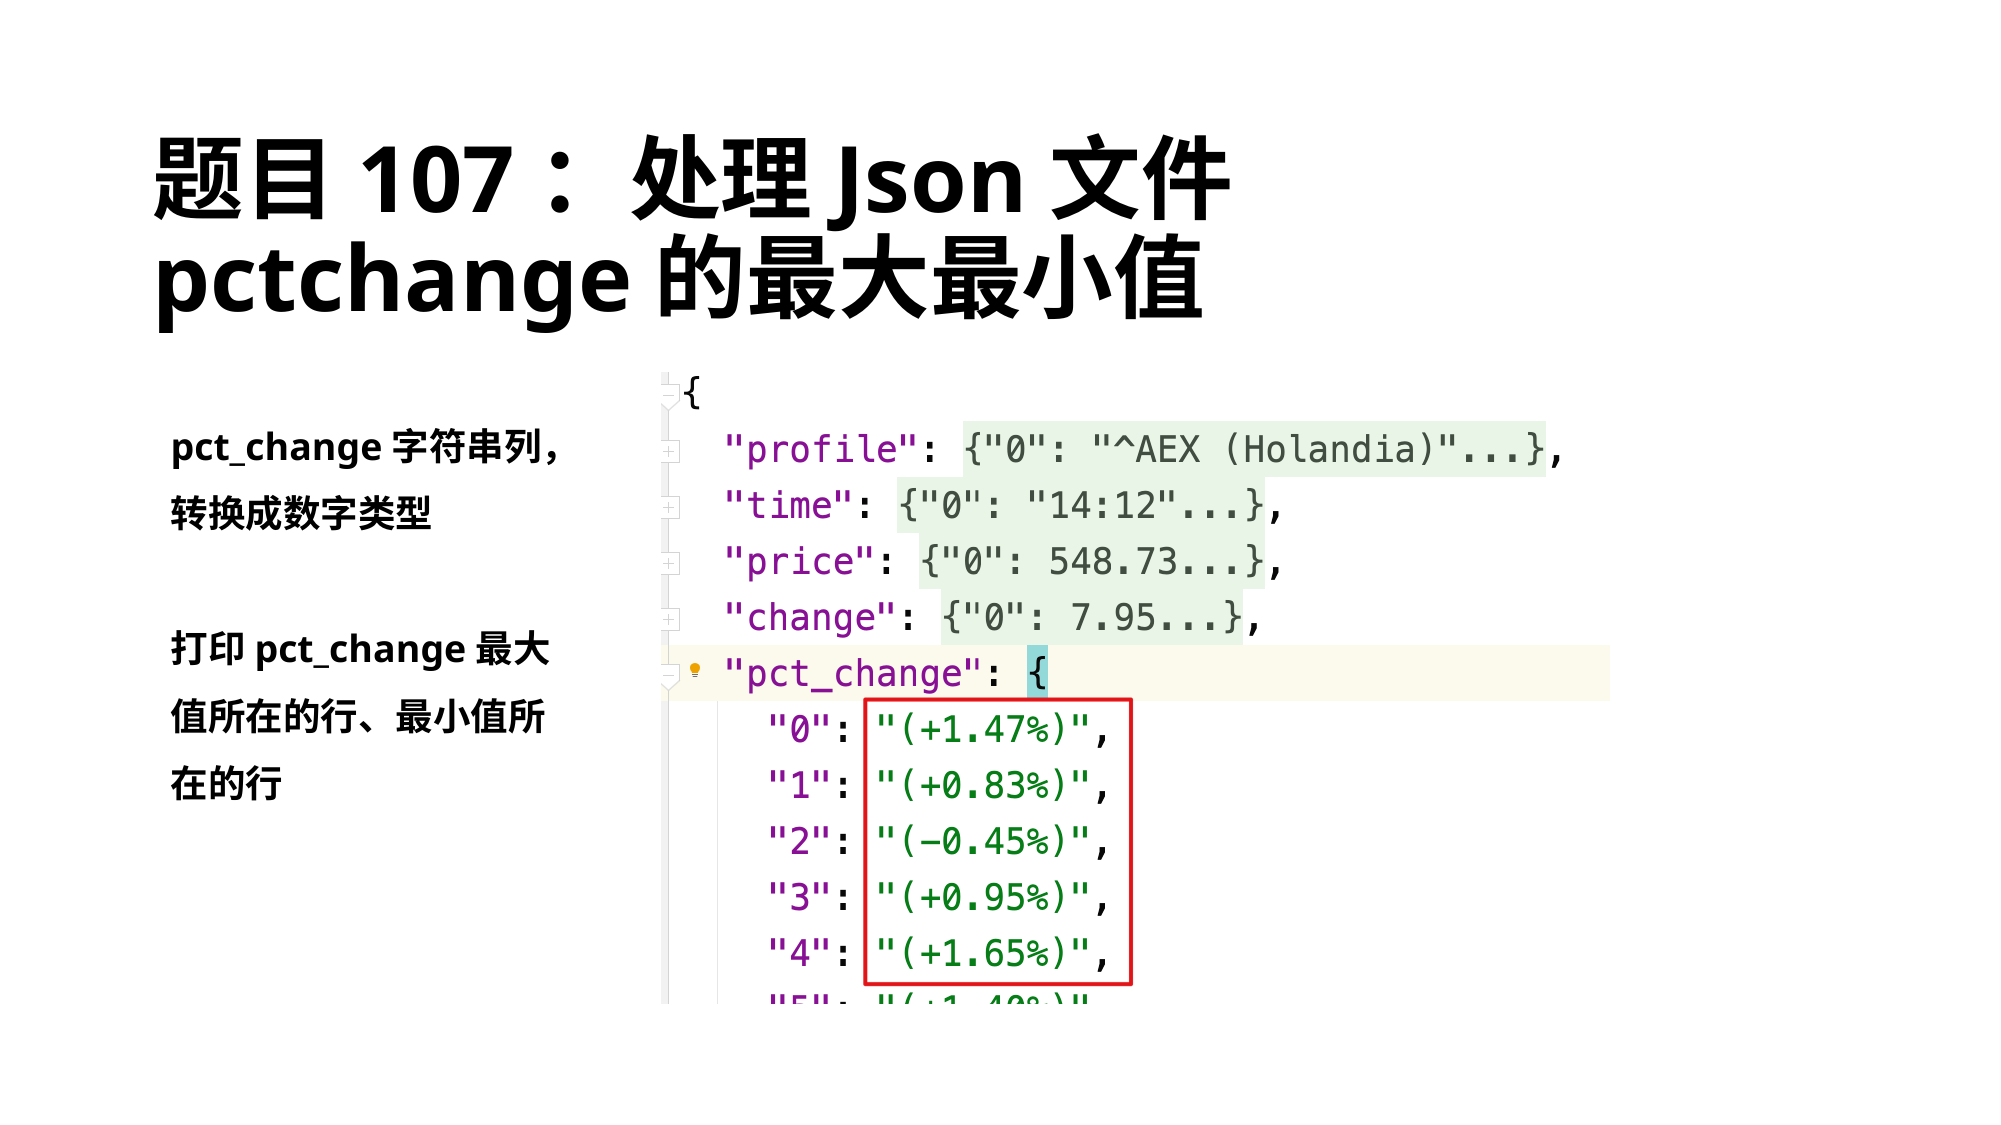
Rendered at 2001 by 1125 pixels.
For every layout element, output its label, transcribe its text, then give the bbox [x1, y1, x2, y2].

text_box pct_change字符串列，转换成数字类型 打印pct_change最大值所在的行、最小值所在的行 [155, 392, 595, 813]
title 题目107：处理Json文件 pctchange的最大最小值 [137, 123, 1863, 341]
picture [661, 372, 1610, 1004]
